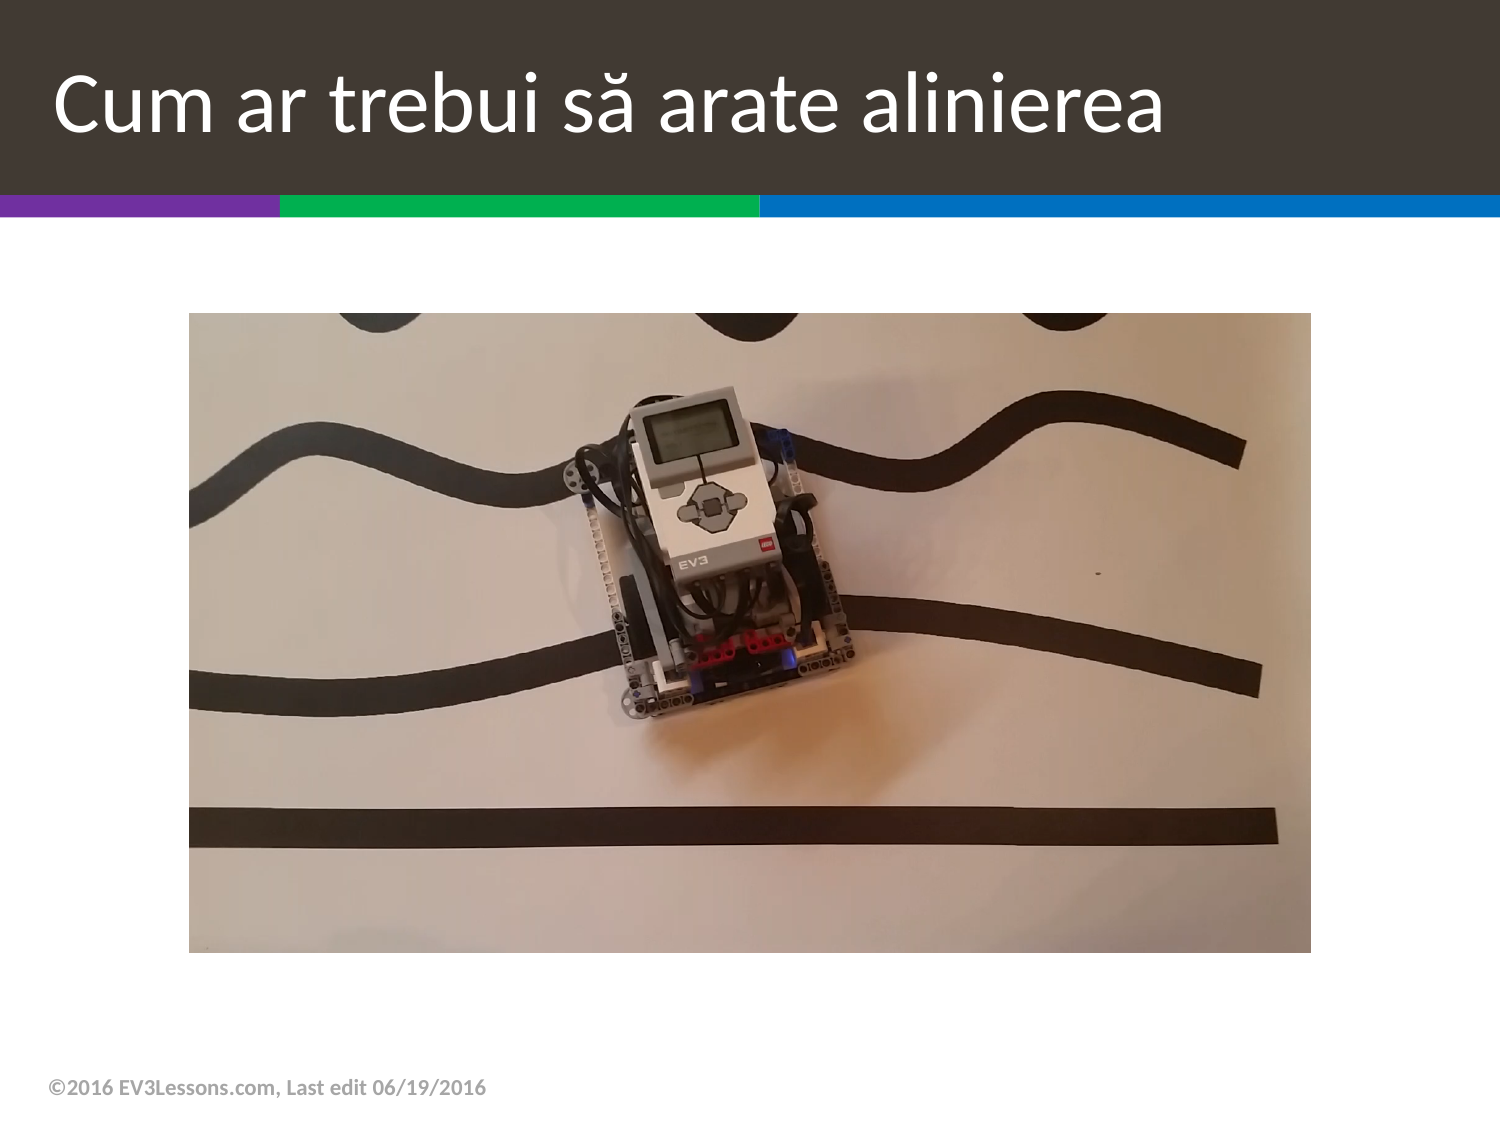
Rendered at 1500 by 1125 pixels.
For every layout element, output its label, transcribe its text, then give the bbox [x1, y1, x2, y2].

title Cum ar trebui să arate alinierea [0, 0, 1500, 195]
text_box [187, 312, 1312, 955]
footer ©2016 EV3Lessons.com, Last edit 06/19/2016 [32, 1055, 1038, 1116]
